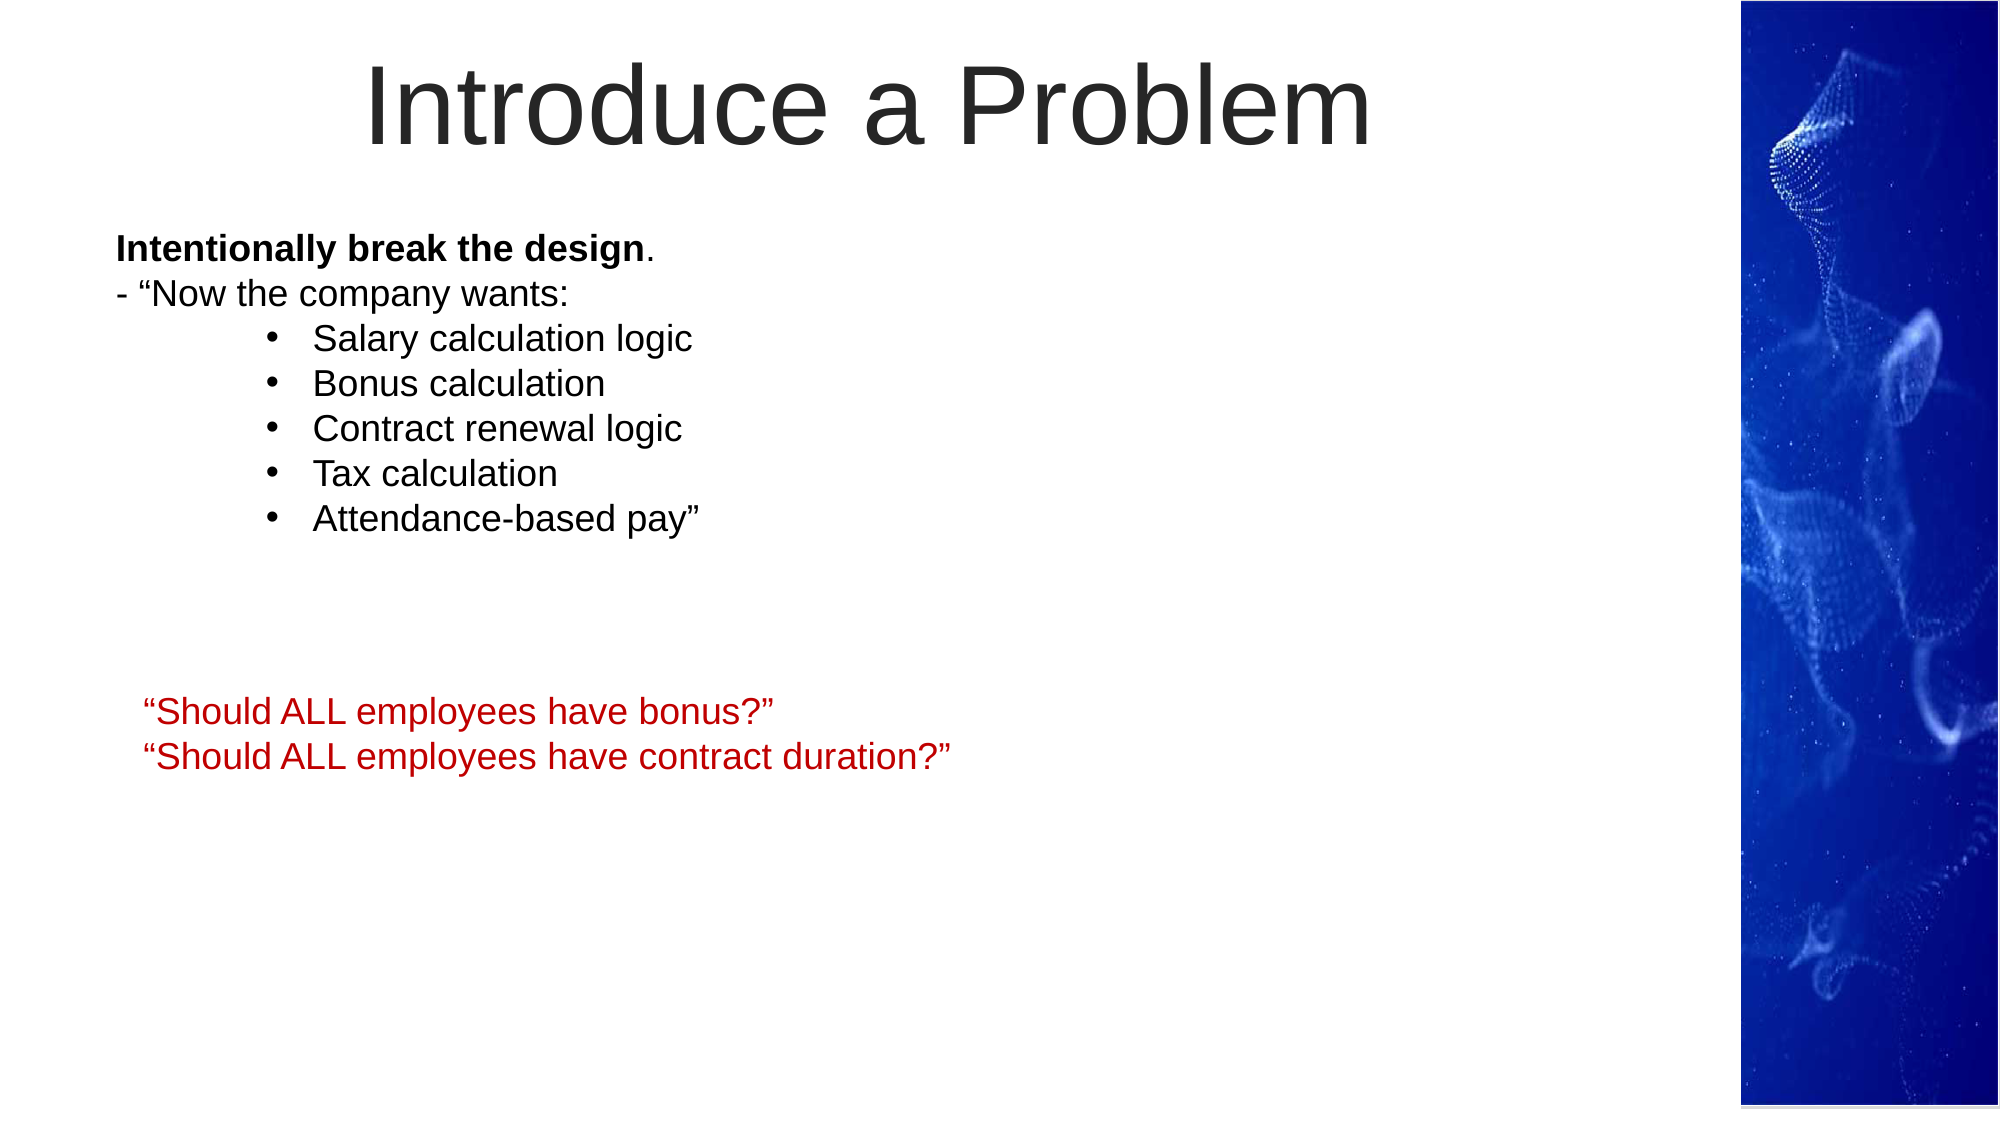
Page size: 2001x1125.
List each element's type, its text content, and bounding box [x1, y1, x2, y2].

picture [1741, 591, 2000, 1109]
text_box Intentionally break the design. - “Now the company wants: Salary calculation logic Bonus calculation Contract renewal logic Tax calculation Attendance-based pay” [100, 216, 2000, 591]
list Introduce a Problem [24, 48, 1713, 168]
picture [1741, 0, 2000, 216]
text_box “Should ALL employees have bonus?” “Should ALL employees have contract duration?” [128, 679, 966, 785]
